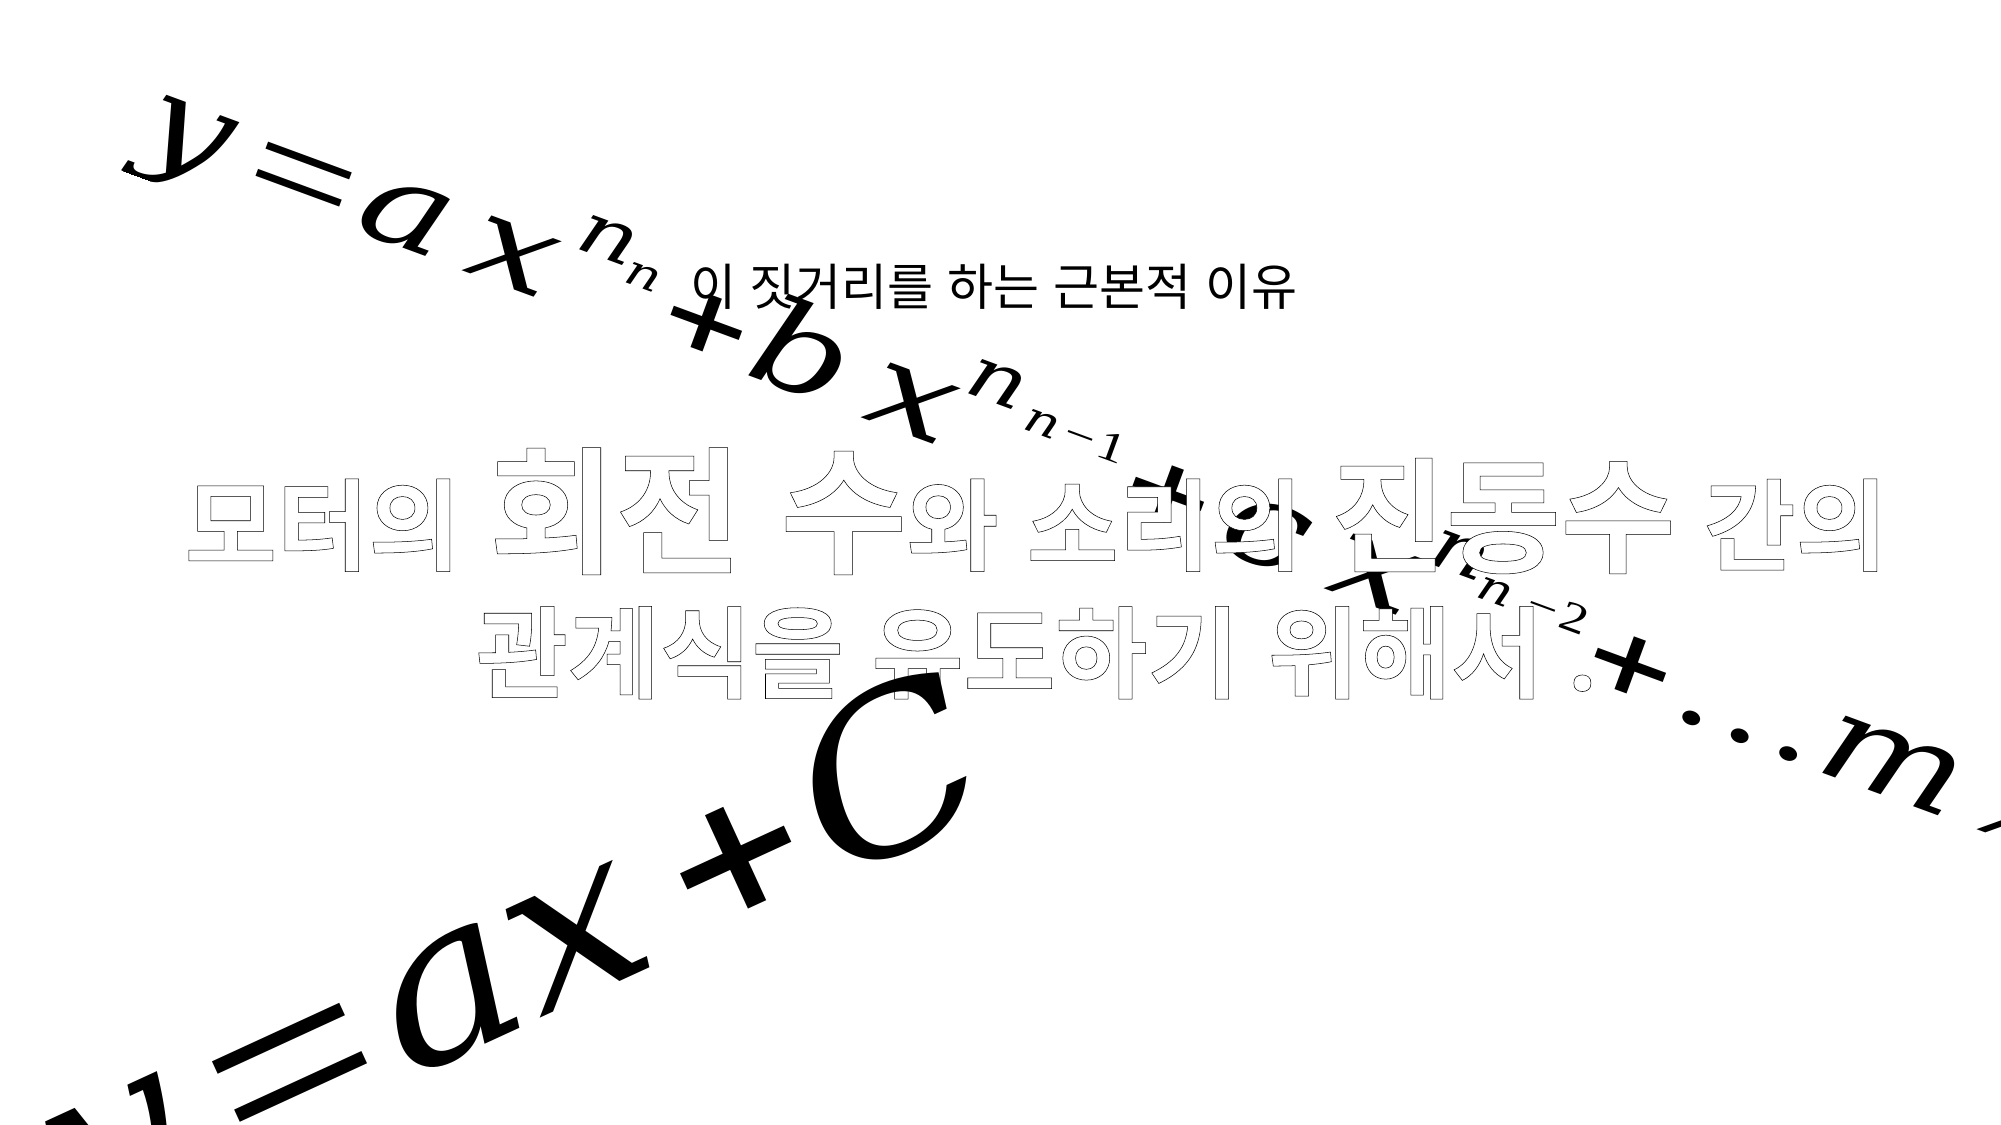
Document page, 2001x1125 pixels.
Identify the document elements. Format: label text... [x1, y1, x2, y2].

text_box 모터의 회전 수와 소리의 진동수 간의 관계식을 유도하기 위해서. [170, 372, 1903, 718]
text_box 이 짓거리를 하는 근본적 이유 [675, 248, 1313, 324]
